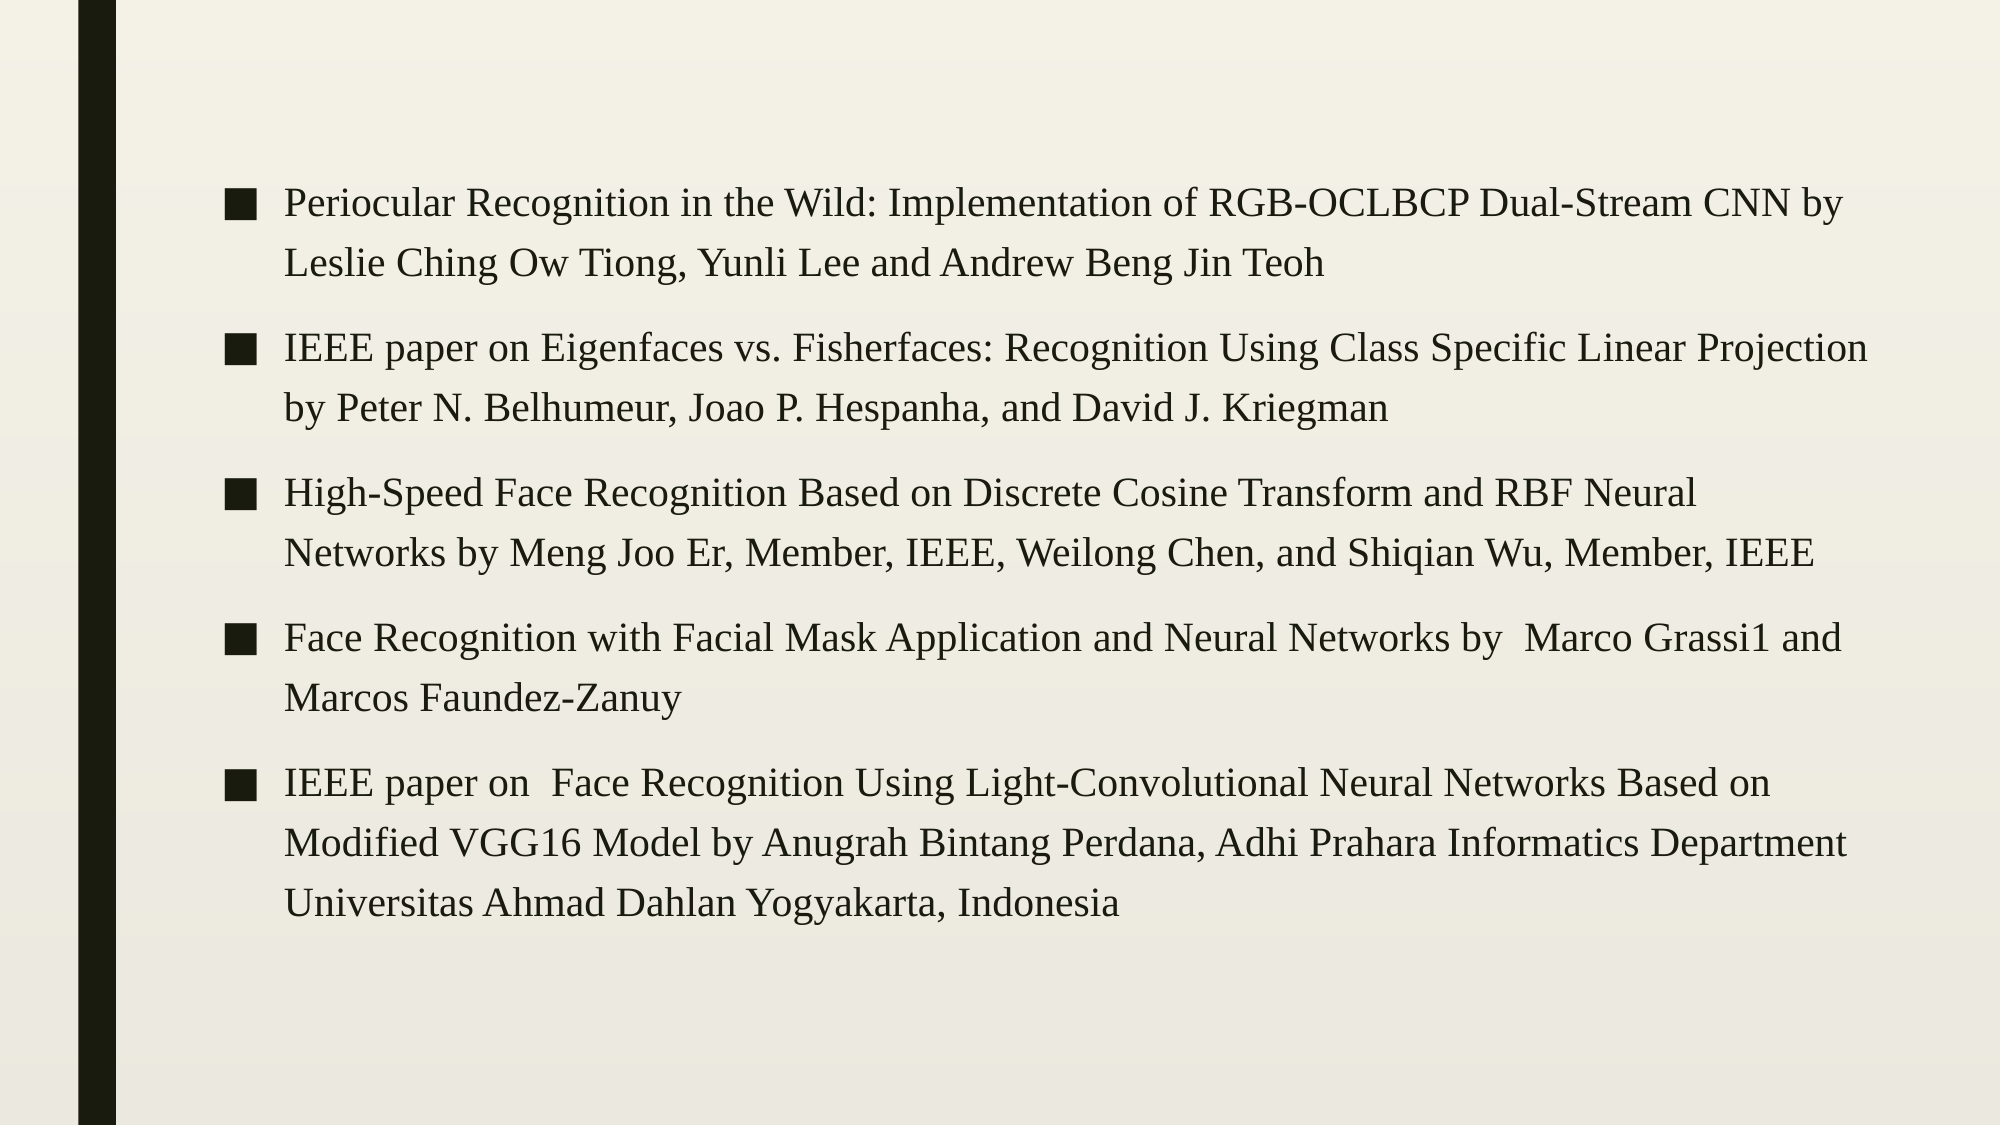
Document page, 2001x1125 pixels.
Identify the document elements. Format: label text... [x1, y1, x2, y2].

list Periocular Recognition in the Wild: Implementation of RGB-OCLBCP Dual-Stream CNN by Leslie Ching Ow Tiong, Yunli Lee and Andrew Beng Jin Teoh IEEE paper on Eigenfaces vs. Fisherfaces: Recognition Using Class Specific Linear Projection by Peter N. Belhumeur, Joao P. Hespanha, and David J. Kriegman High-Speed Face Recognition Based on Discrete Cosine Transform and RBF Neural Networks by Meng Joo Er, Member, IEEE, Weilong Chen, and Shiqian Wu, Member, IEEE Face Recognition with Facial Mask Application and Neural Networks by Marco Grassi1 and Marcos Faundez-Zanuy IEEE paper on Face Recognition Using Light-Convolutional Neural Networks Based on Modified VGG16 Model by Anugrah Bintang Perdana, Adhi Prahara Informatics Department Universitas Ahmad Dahlan Yogyakarta, Indonesia [206, 157, 1886, 968]
